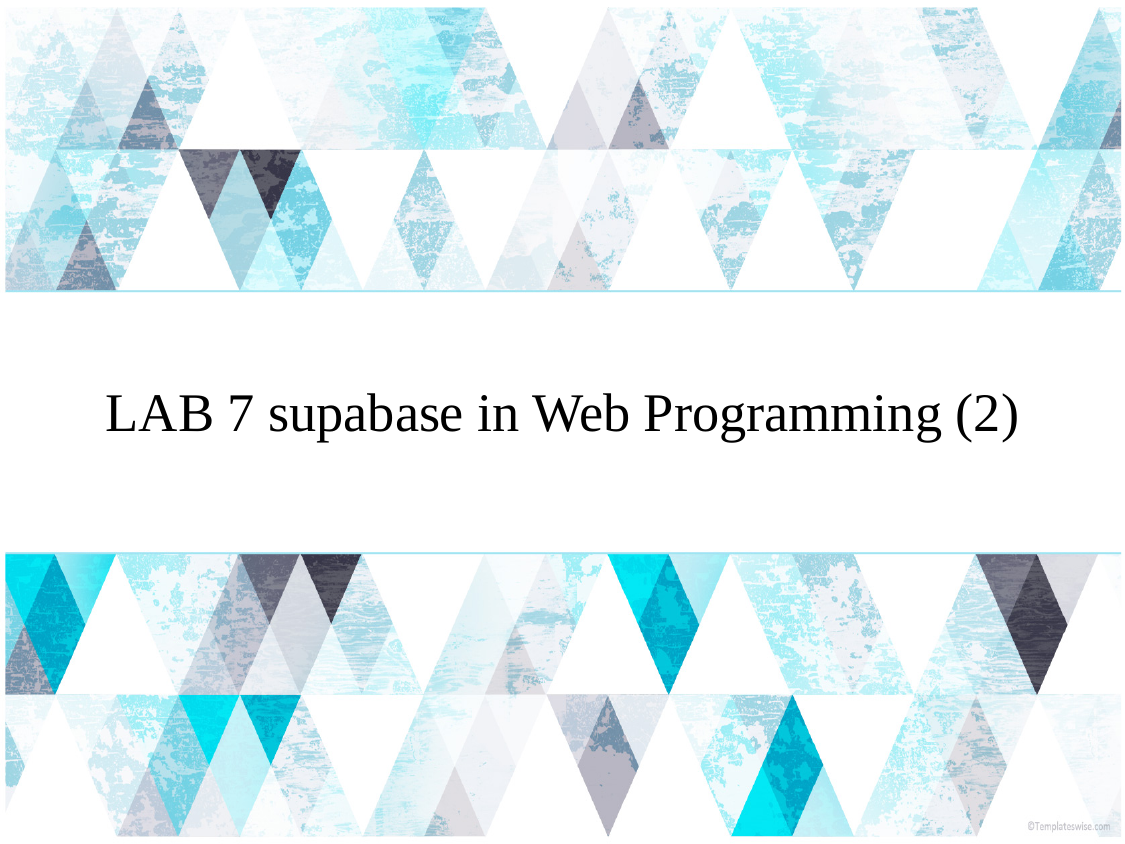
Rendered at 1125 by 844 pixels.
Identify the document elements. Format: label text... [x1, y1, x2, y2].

title LAB 7 supabase in Web Programming (2) [84, 351, 1041, 470]
picture [0, 0, 1125, 844]
